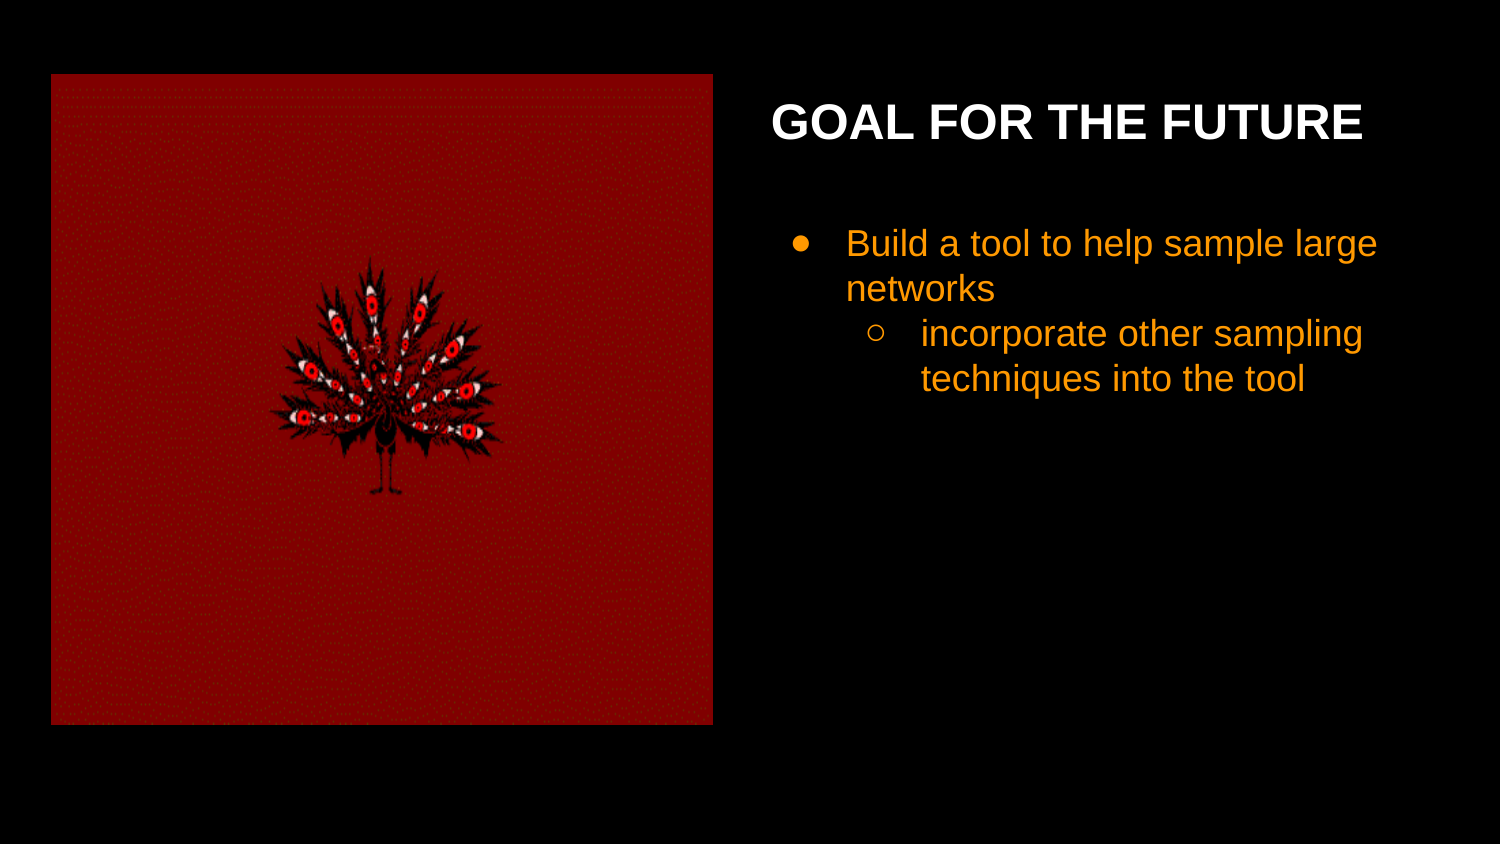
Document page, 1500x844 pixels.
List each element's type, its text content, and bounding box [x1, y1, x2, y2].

text_box [551, 21, 1176, 147]
text_box GOAL FOR THE FUTURE Build a tool to help sample large networks incorporate other sampling techniques into the tool [755, 74, 1426, 706]
picture [50, 73, 714, 726]
